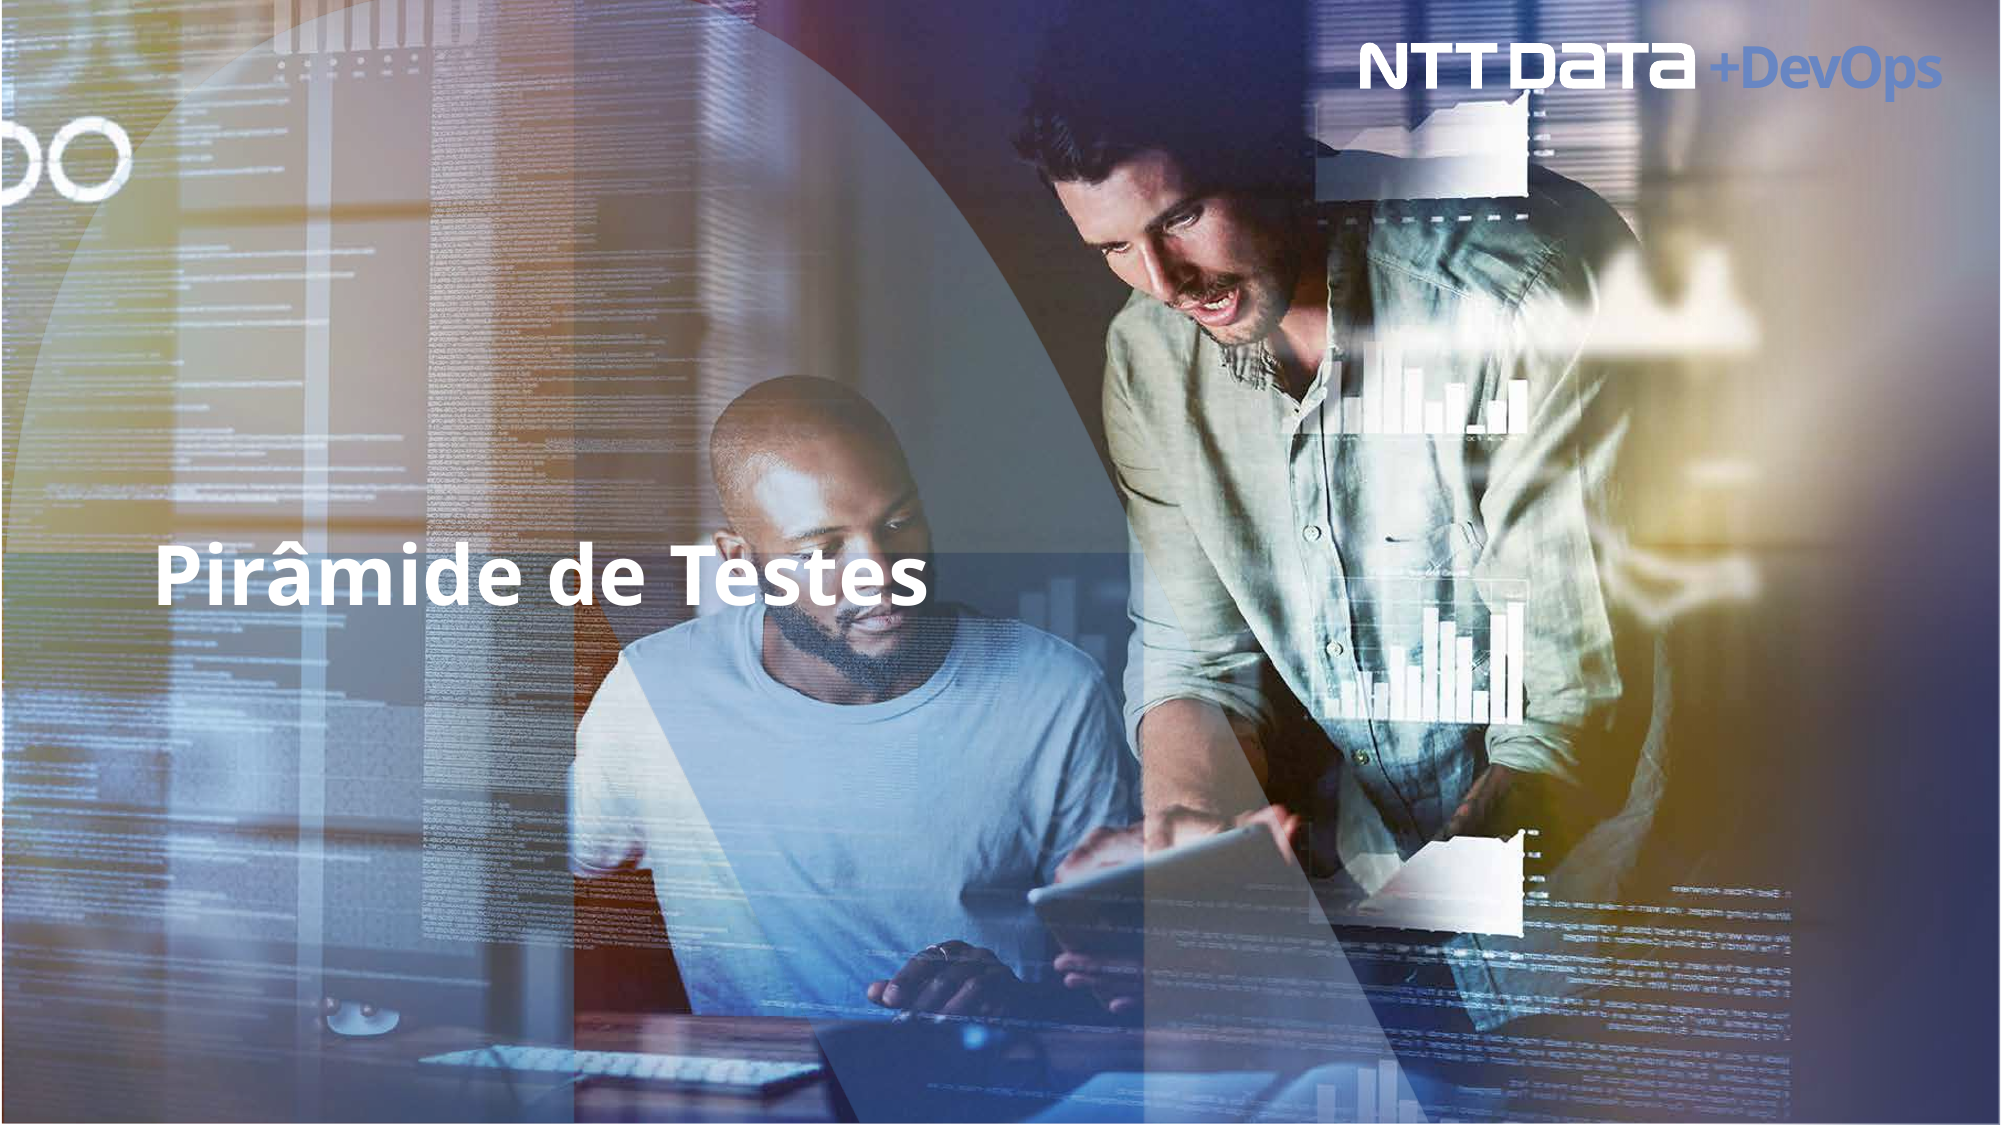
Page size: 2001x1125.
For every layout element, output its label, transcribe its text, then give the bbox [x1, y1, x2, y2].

title Pirâmide de Testes [136, 469, 1335, 688]
picture [1, 0, 2001, 1125]
